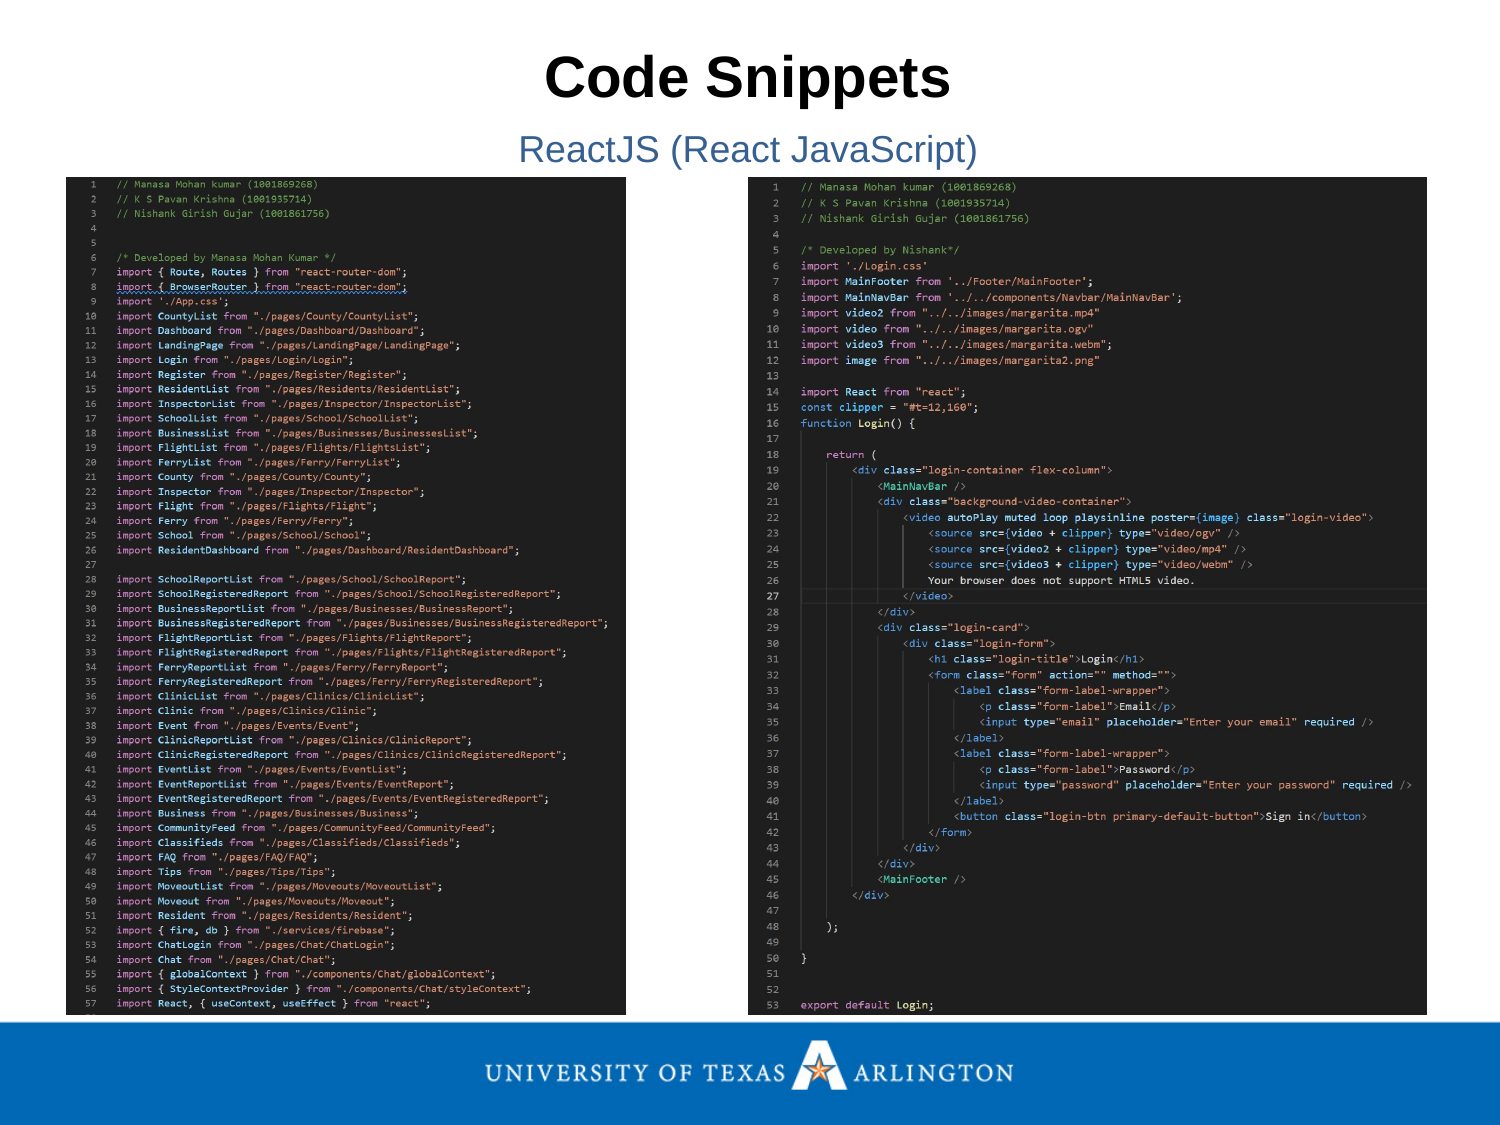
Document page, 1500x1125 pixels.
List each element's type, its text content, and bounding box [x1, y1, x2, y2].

picture [0, 0, 1500, 1125]
text_box ReactJS (React JavaScript) [209, 117, 1287, 177]
text_box Code Snippets [209, 31, 1287, 117]
